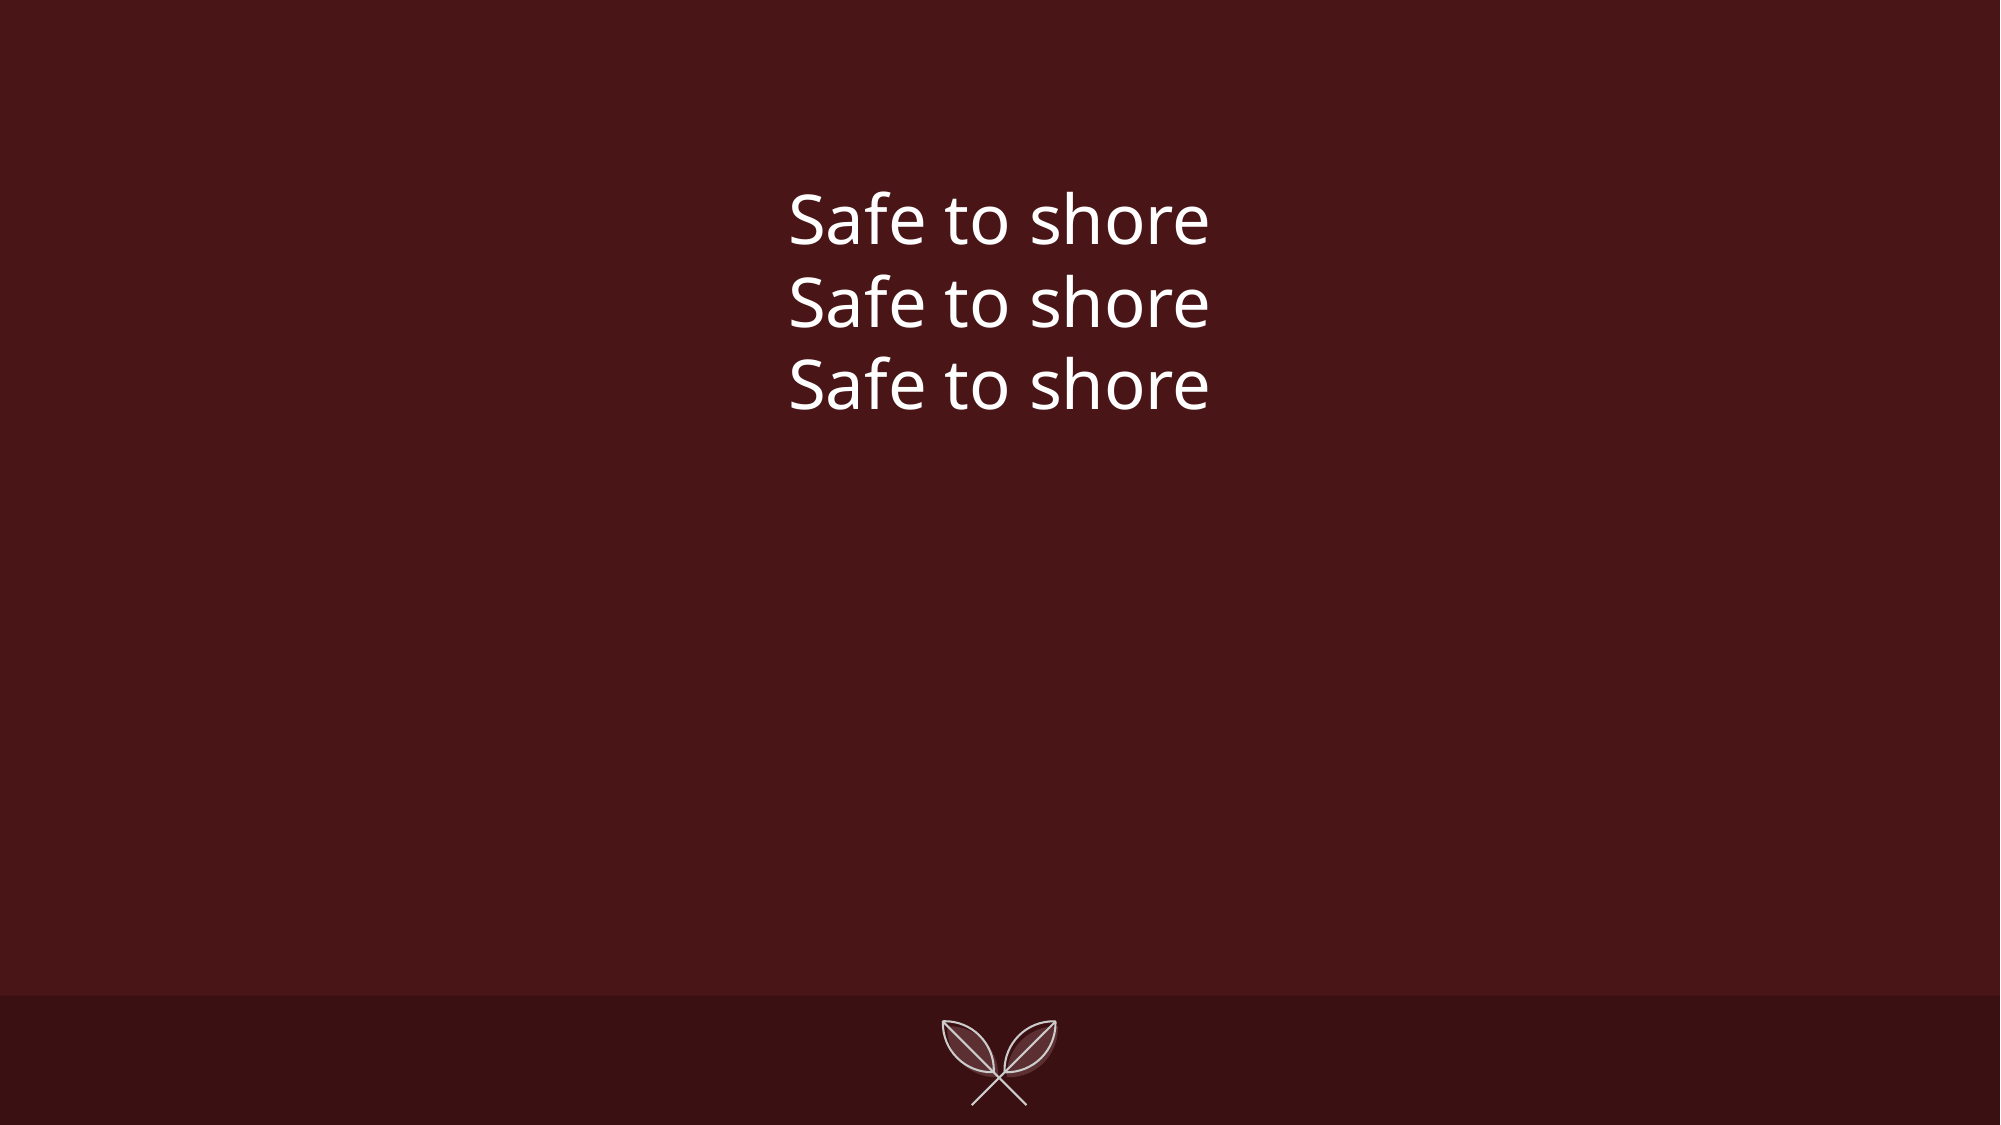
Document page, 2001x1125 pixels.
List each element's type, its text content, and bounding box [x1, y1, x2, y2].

text_box Safe to shore Safe to shore Safe to shore [99, 168, 1900, 514]
